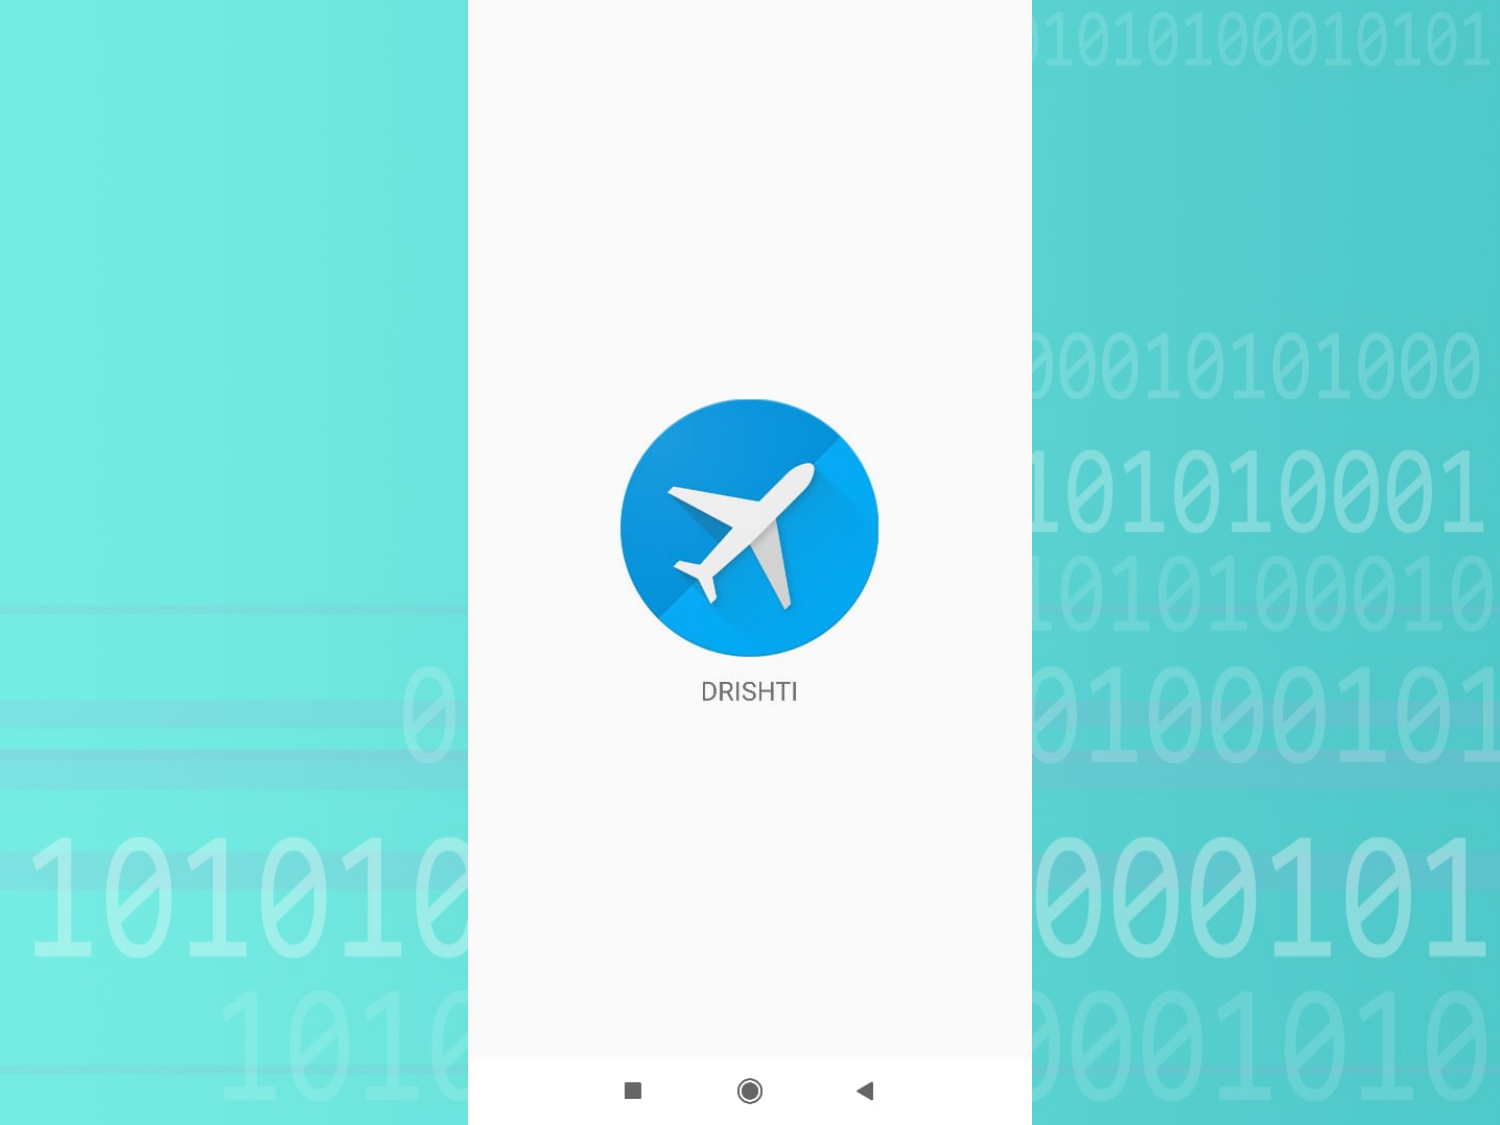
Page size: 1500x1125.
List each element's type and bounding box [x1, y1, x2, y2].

picture [468, 0, 1032, 1125]
